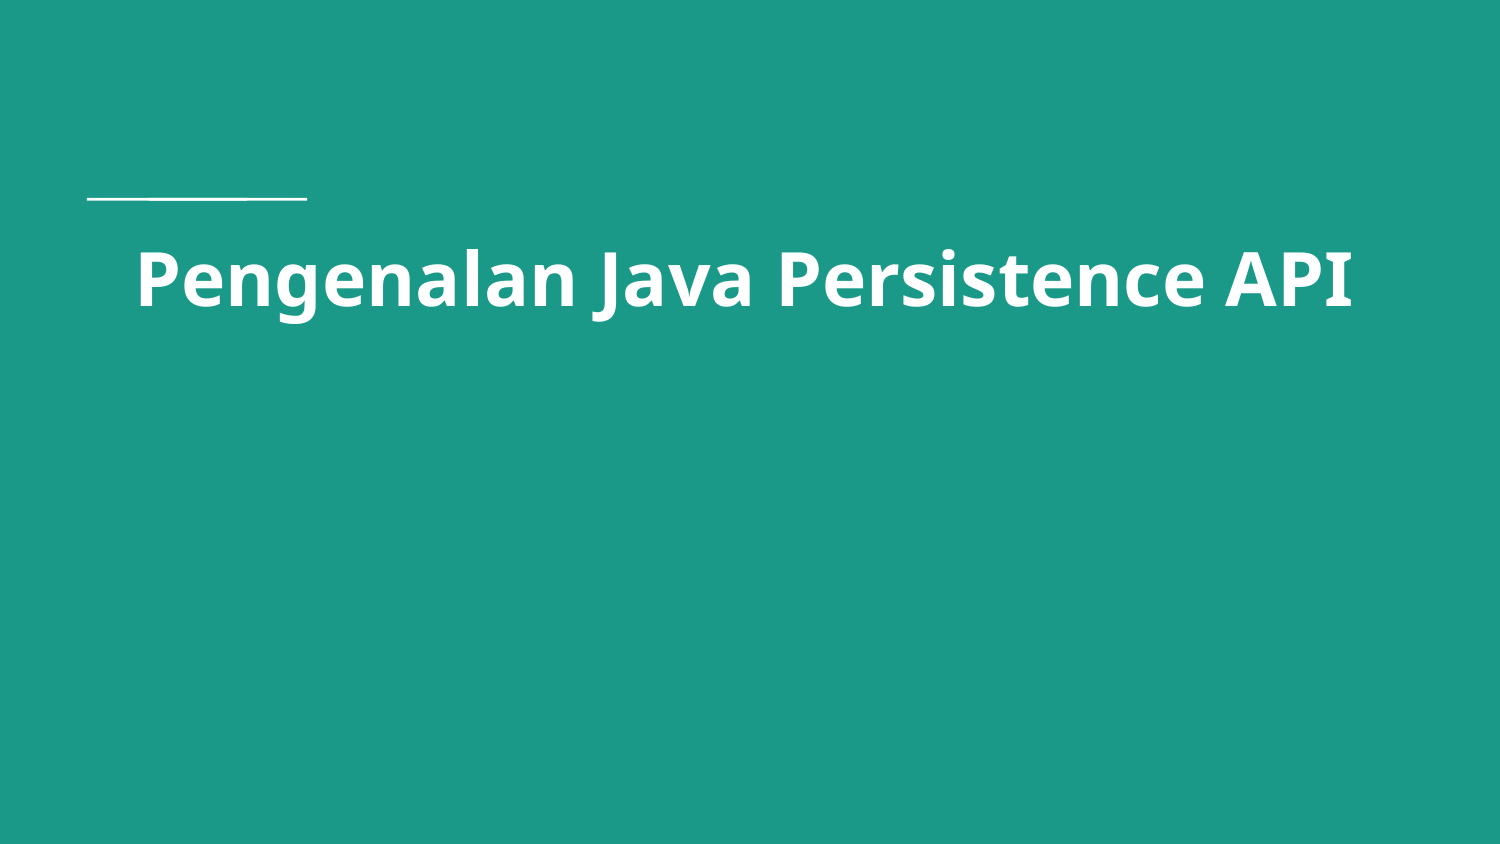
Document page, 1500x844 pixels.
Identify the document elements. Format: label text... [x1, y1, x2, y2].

title Pengenalan Java Persistence API [119, 216, 1381, 466]
